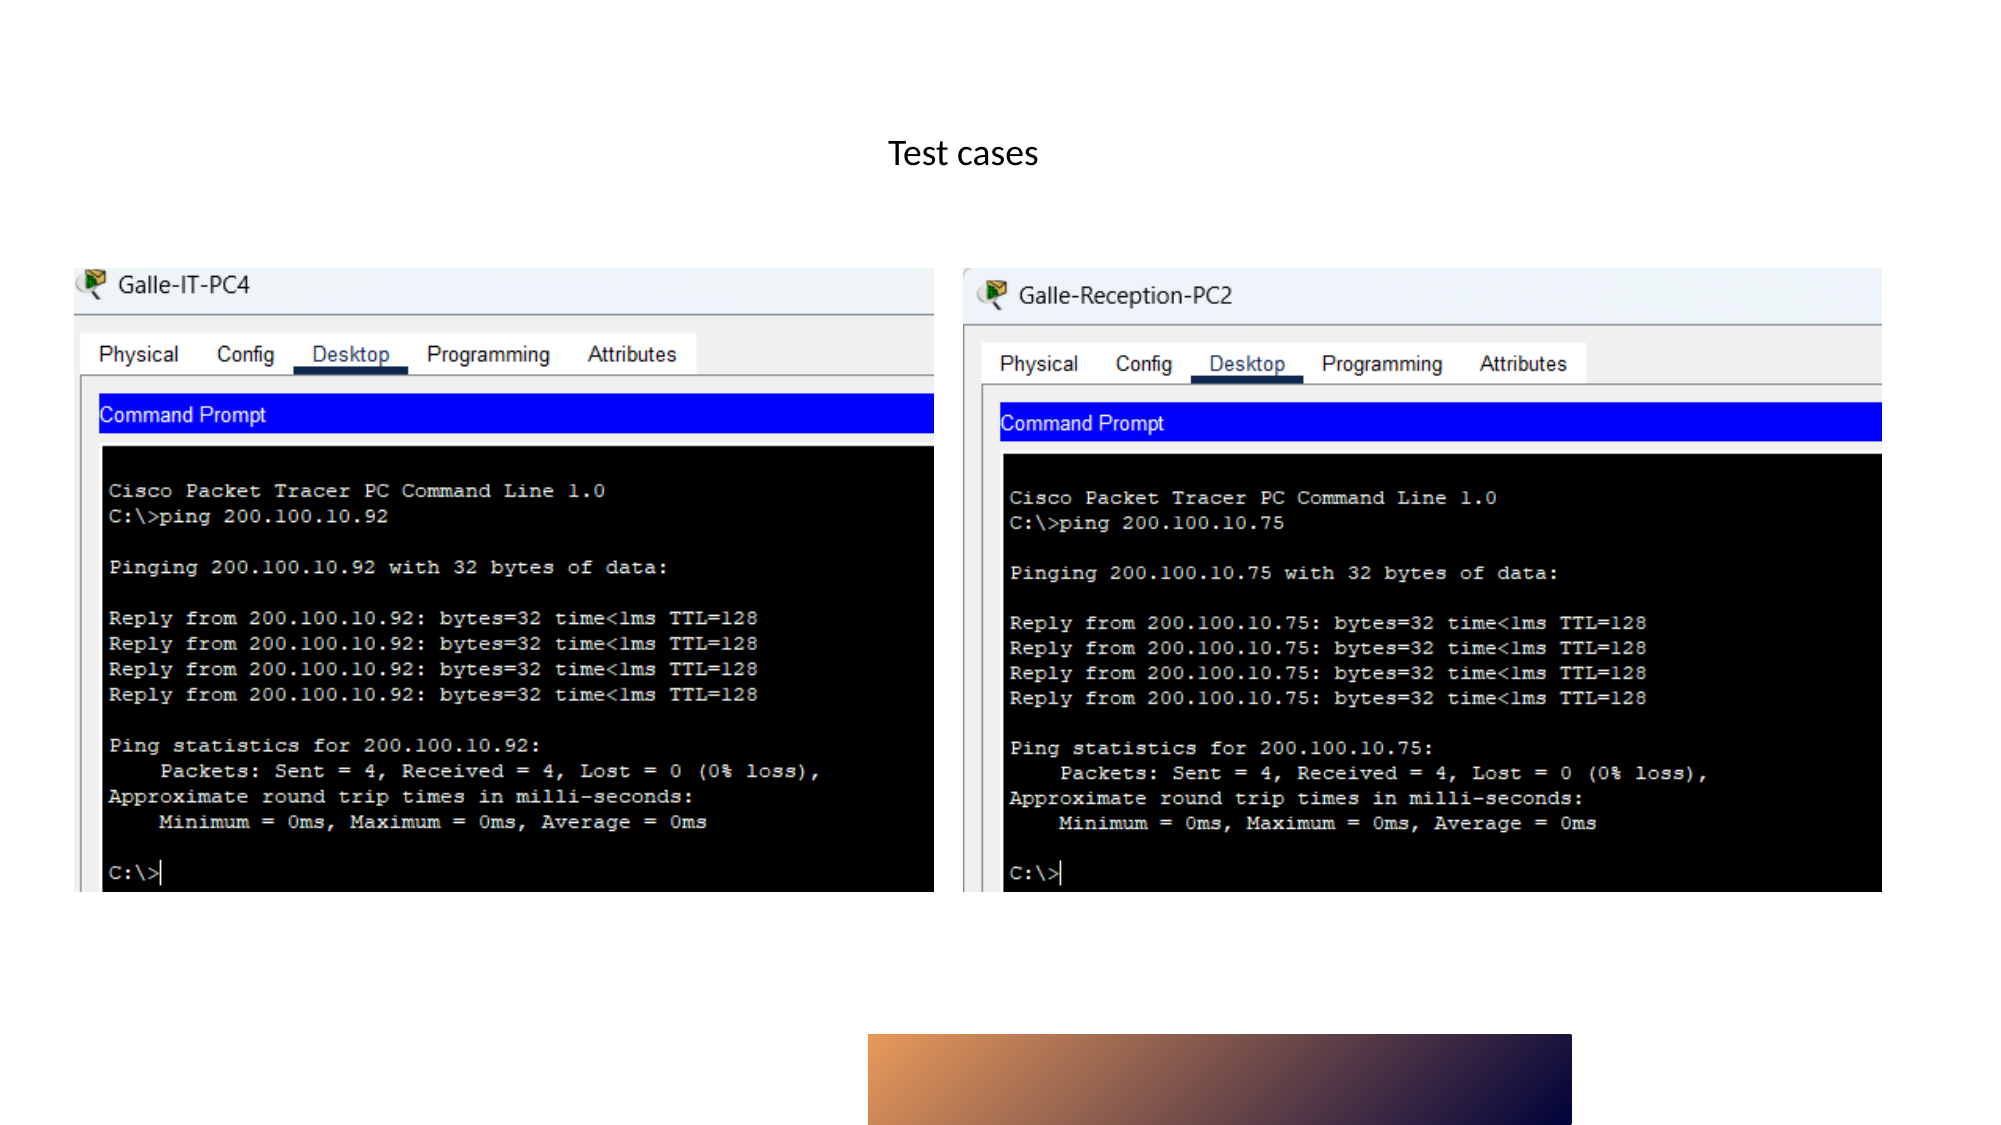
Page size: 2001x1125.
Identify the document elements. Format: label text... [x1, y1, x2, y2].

text_box Test cases [873, 120, 1761, 181]
picture [962, 267, 1883, 893]
picture [74, 267, 935, 893]
